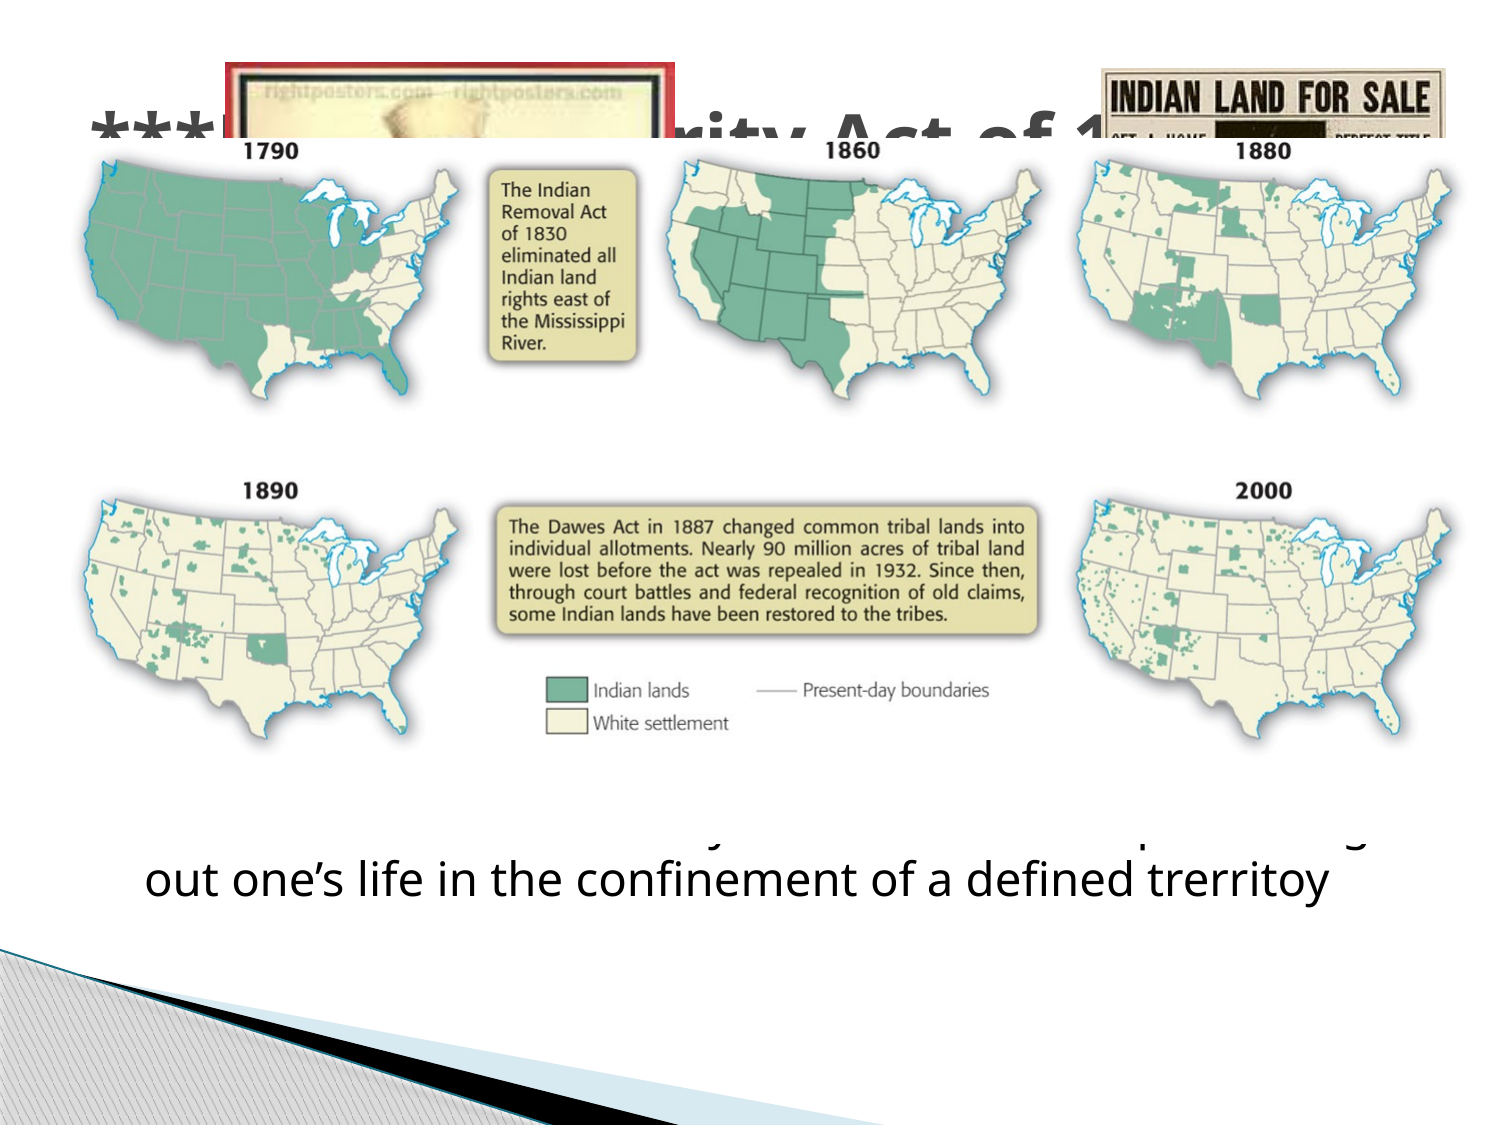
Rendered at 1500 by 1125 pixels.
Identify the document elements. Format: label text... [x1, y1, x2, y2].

list Dissolved many tribes as legal entities Wiped out tribal ownership of land Set up Indian family heads with 160 free acres, receive title and citizenship in 25 years! Probationary period later extended, but full citizenship granted in 1924 Impact Completely altered way of Natives’ lives Basically, this act tried to “Americanize” Natives, or tried to make them act “white” (Assimilation) Plains Indians were utterly alien to the concept of living out one’s life in the confinement of a defined trerritoy [75, 856, 1425, 930]
picture [62, 62, 1479, 845]
title ***Dawes Severity Act of 1887*** [75, 45, 1425, 138]
